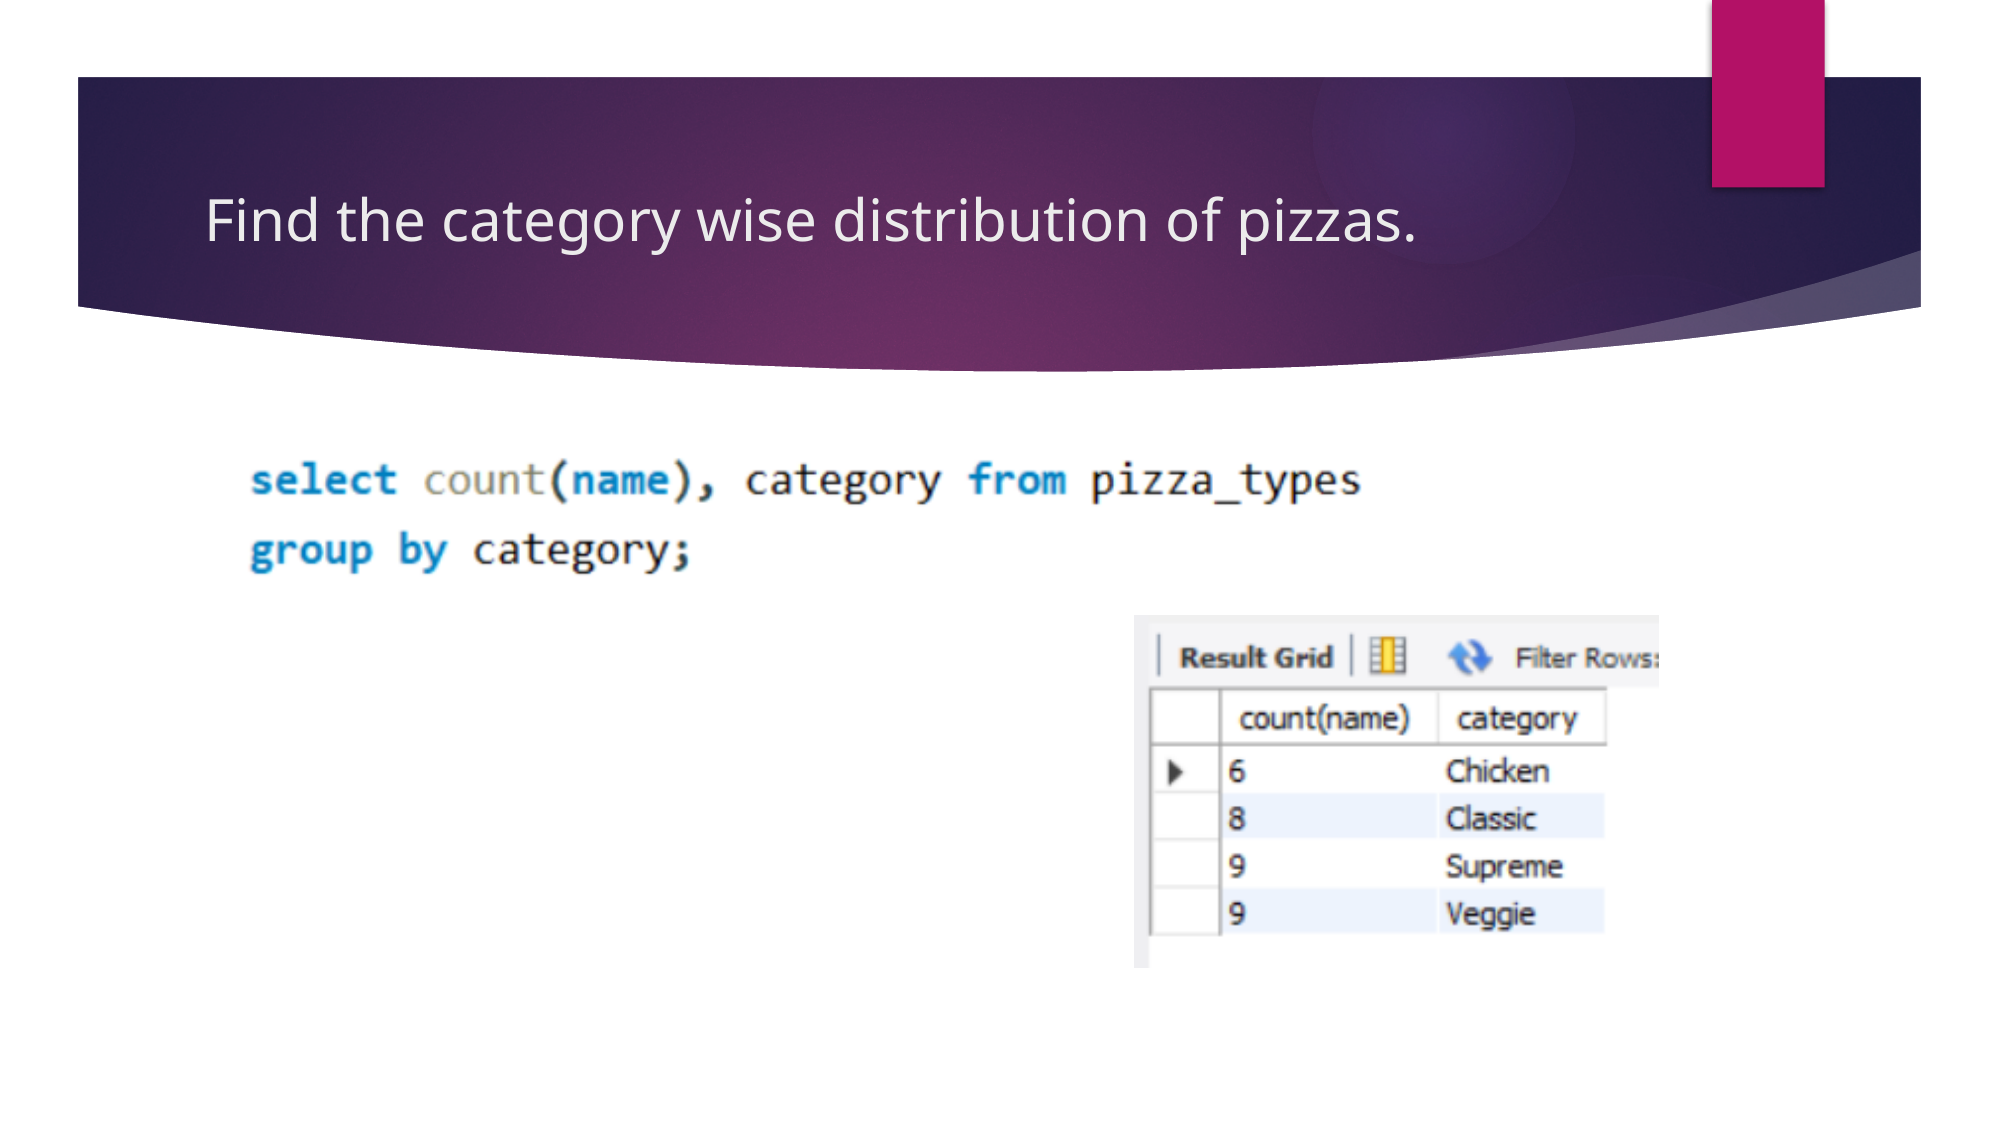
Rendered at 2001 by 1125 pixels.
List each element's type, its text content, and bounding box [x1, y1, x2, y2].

title Find the category wise distribution of pizzas. [189, 159, 1627, 276]
picture [223, 436, 1397, 612]
picture [1134, 614, 1659, 968]
